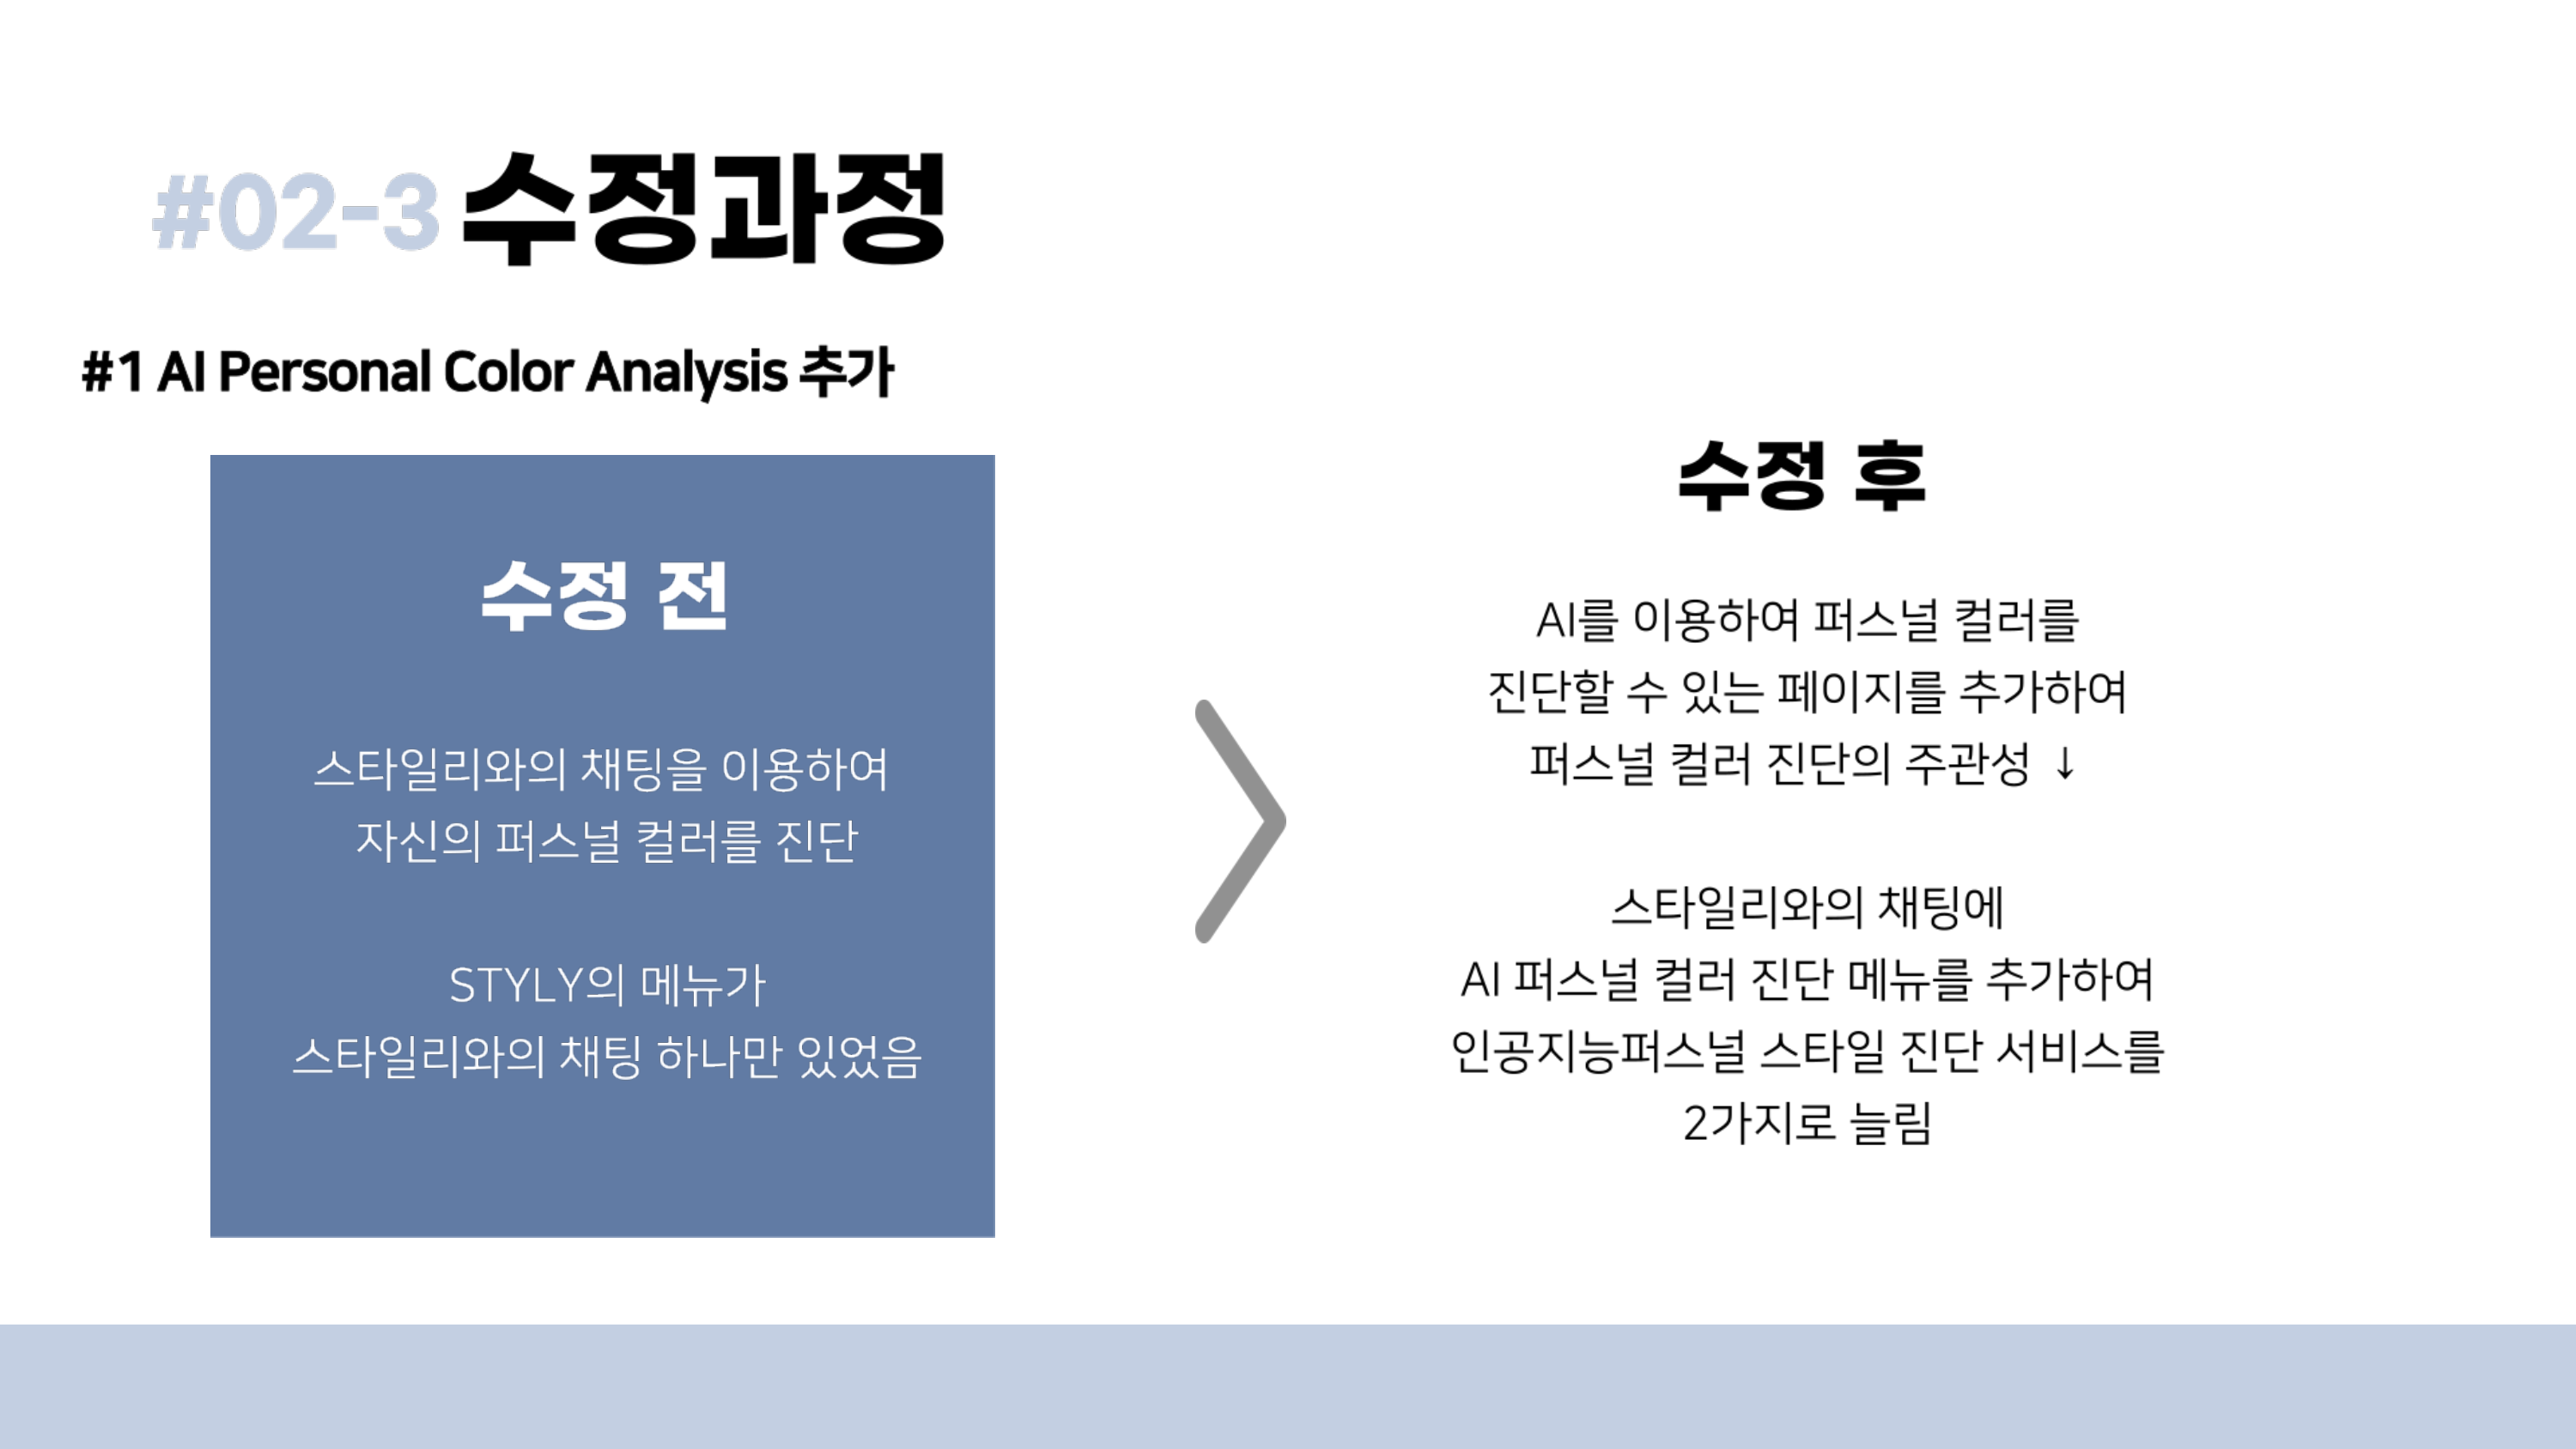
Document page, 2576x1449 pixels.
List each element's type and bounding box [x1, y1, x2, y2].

text_box [0, 1325, 2576, 1449]
picture [1271, 394, 2293, 1200]
text_box [210, 455, 996, 718]
text_box [1194, 700, 1267, 943]
picture [199, 514, 1008, 1134]
picture [63, 73, 1075, 461]
text_box [210, 1142, 996, 1238]
